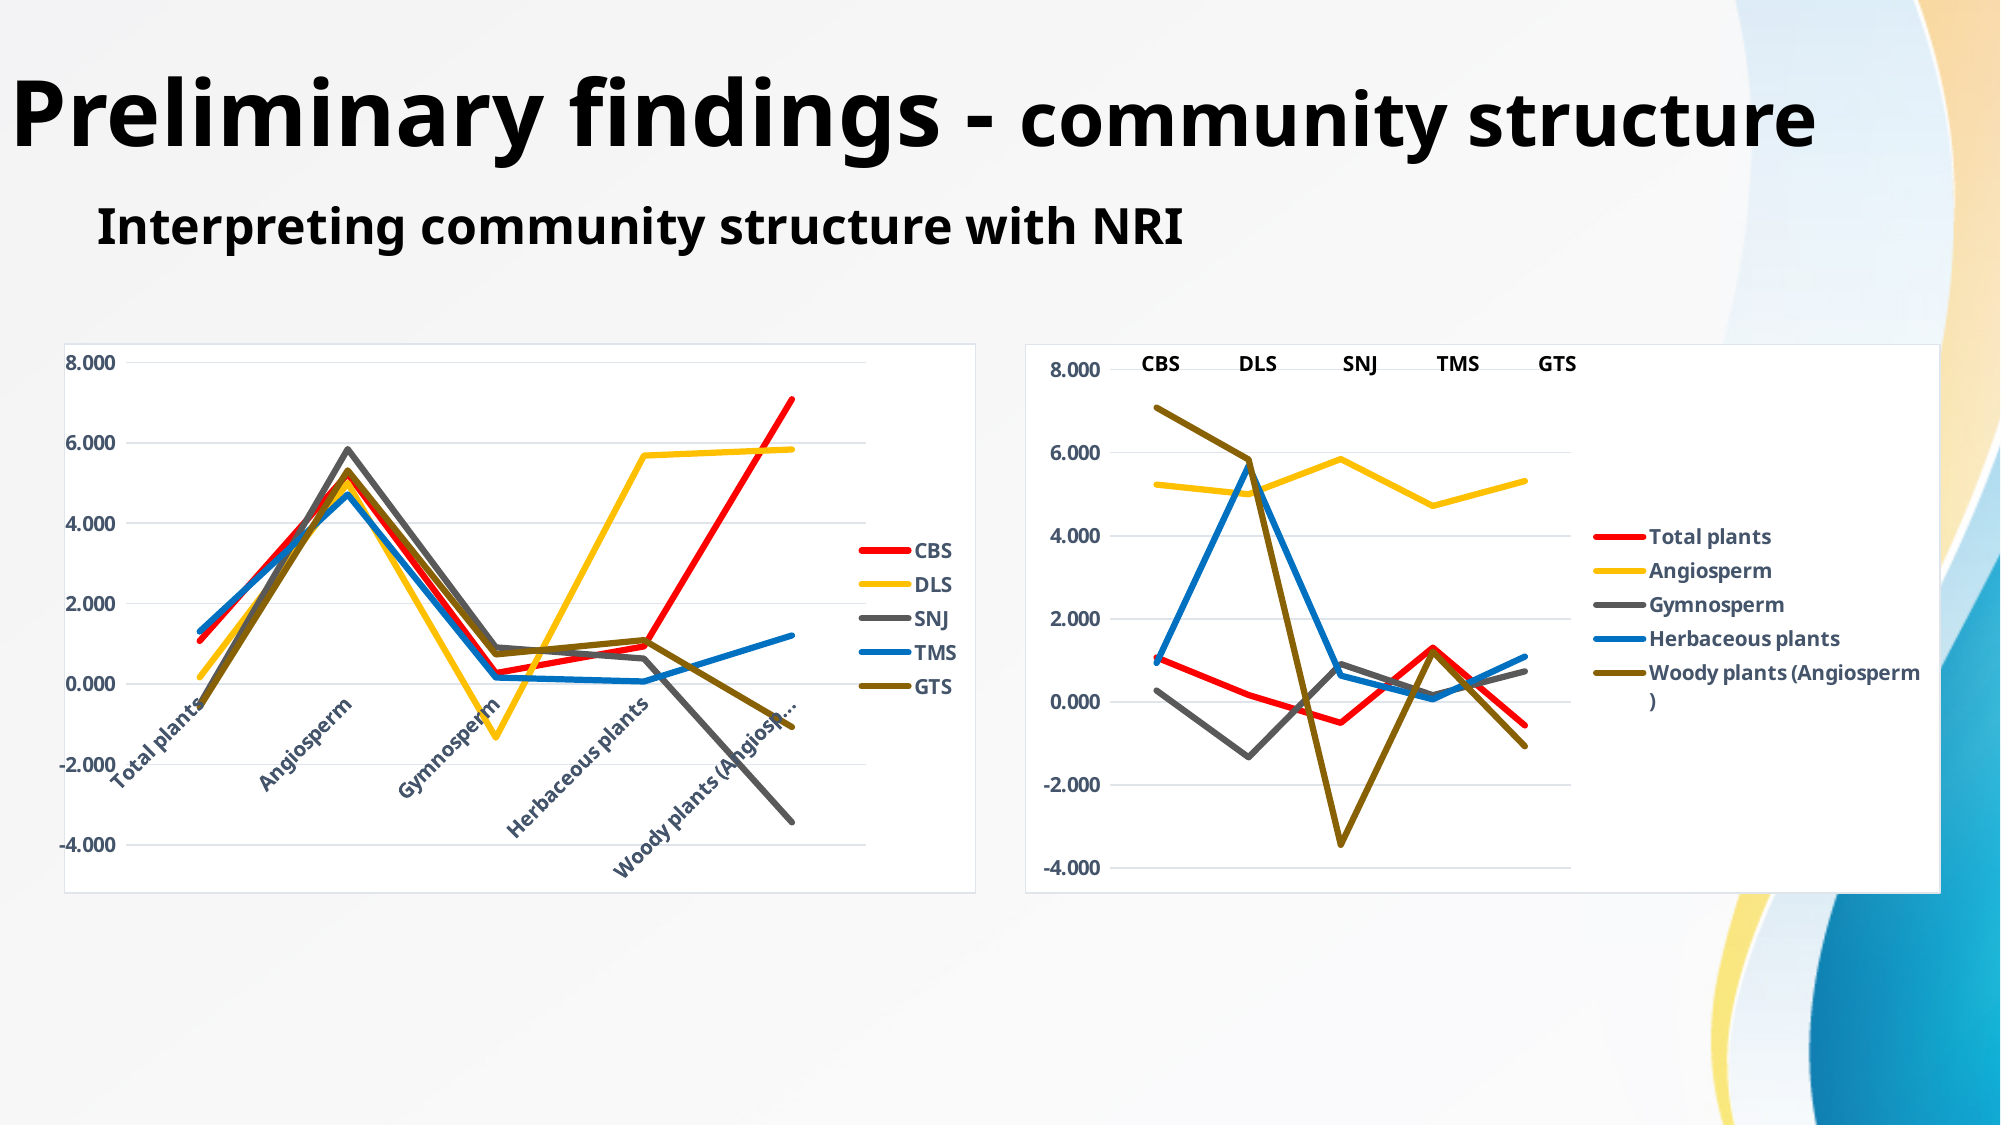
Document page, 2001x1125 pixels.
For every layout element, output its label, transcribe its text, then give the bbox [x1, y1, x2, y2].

picture [0, 0, 2001, 1125]
chart [1024, 343, 1941, 894]
text_box 3. Preliminary findings - community structure [0, 47, 1834, 173]
chart [59, 342, 977, 894]
text_box Interpreting community structure with NRI [82, 186, 1200, 262]
